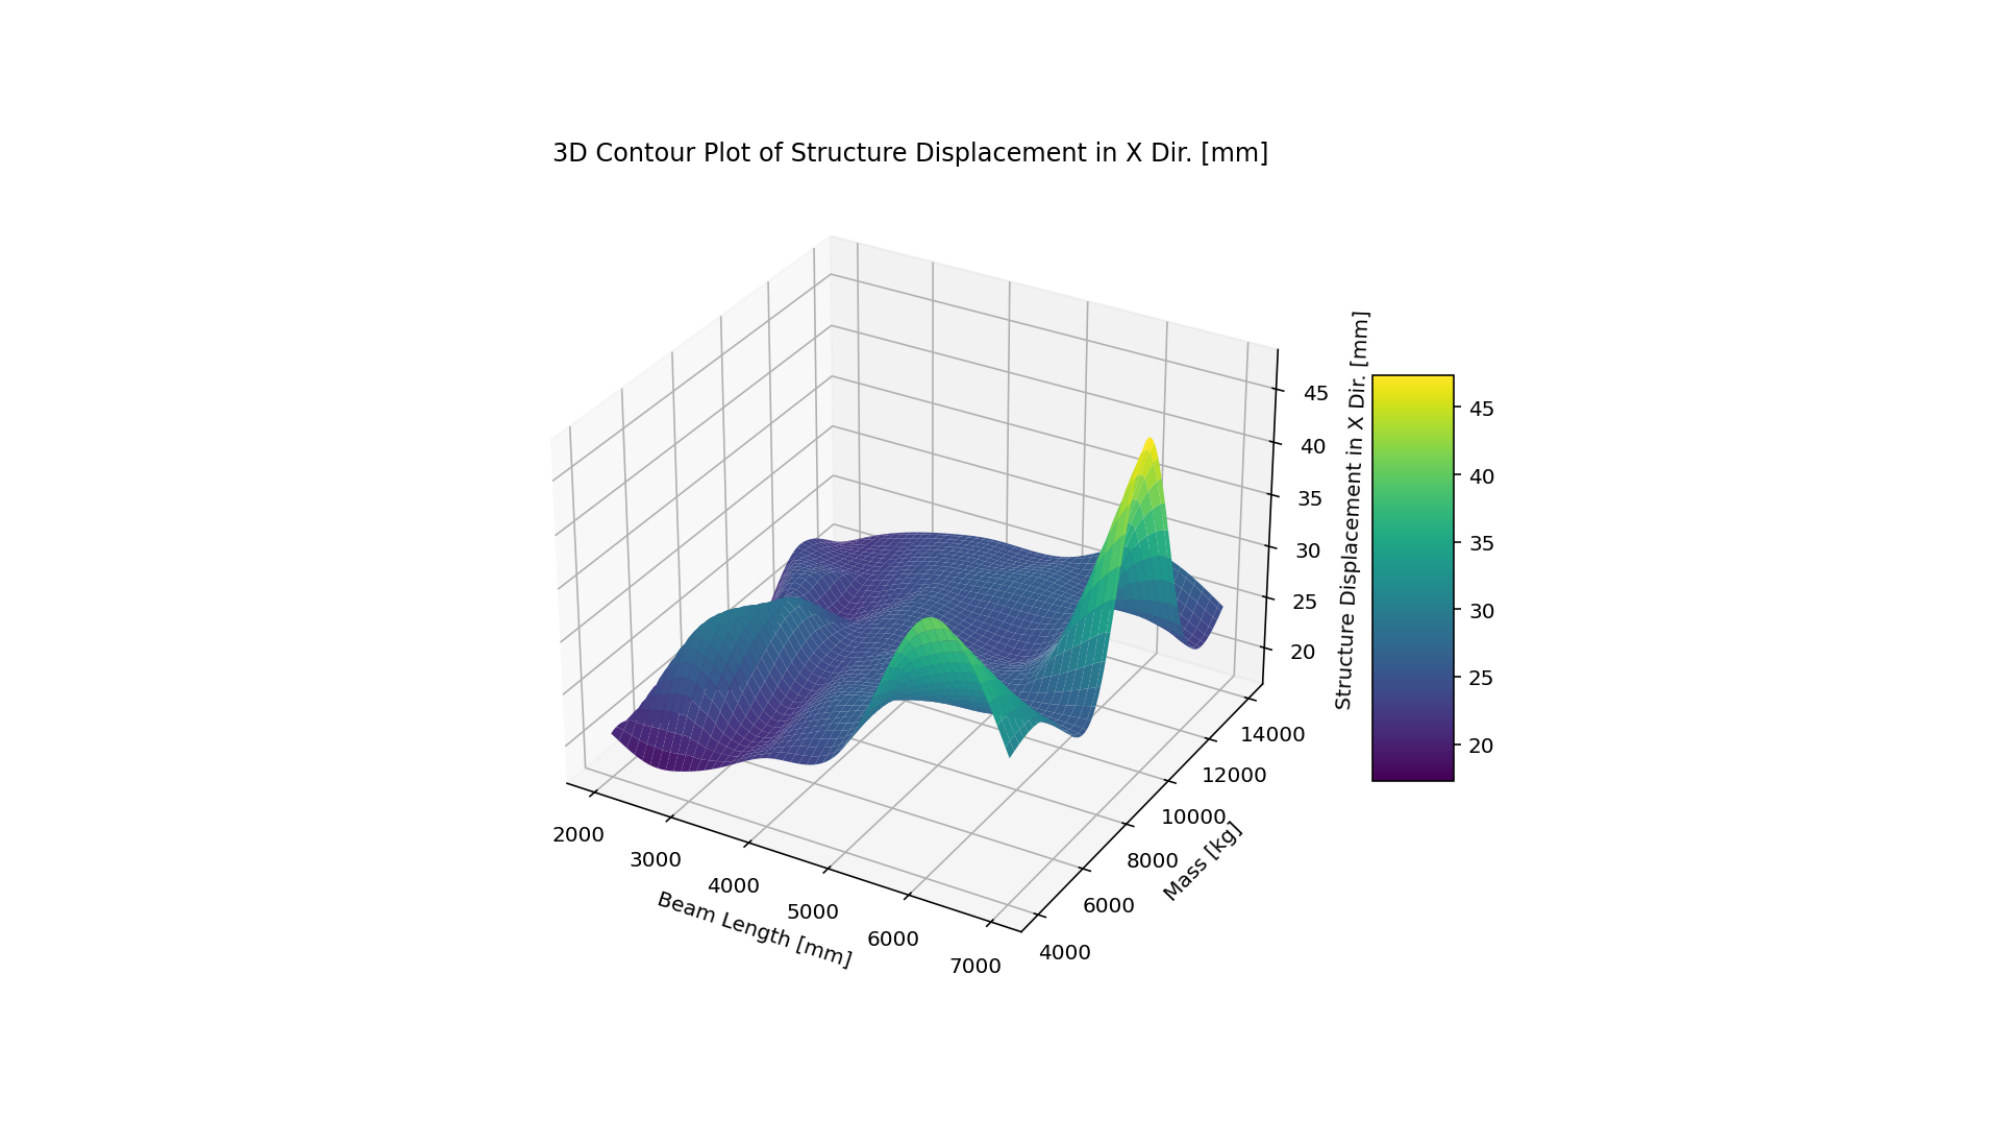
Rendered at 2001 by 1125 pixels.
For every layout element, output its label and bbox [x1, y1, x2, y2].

picture [490, 127, 1510, 998]
